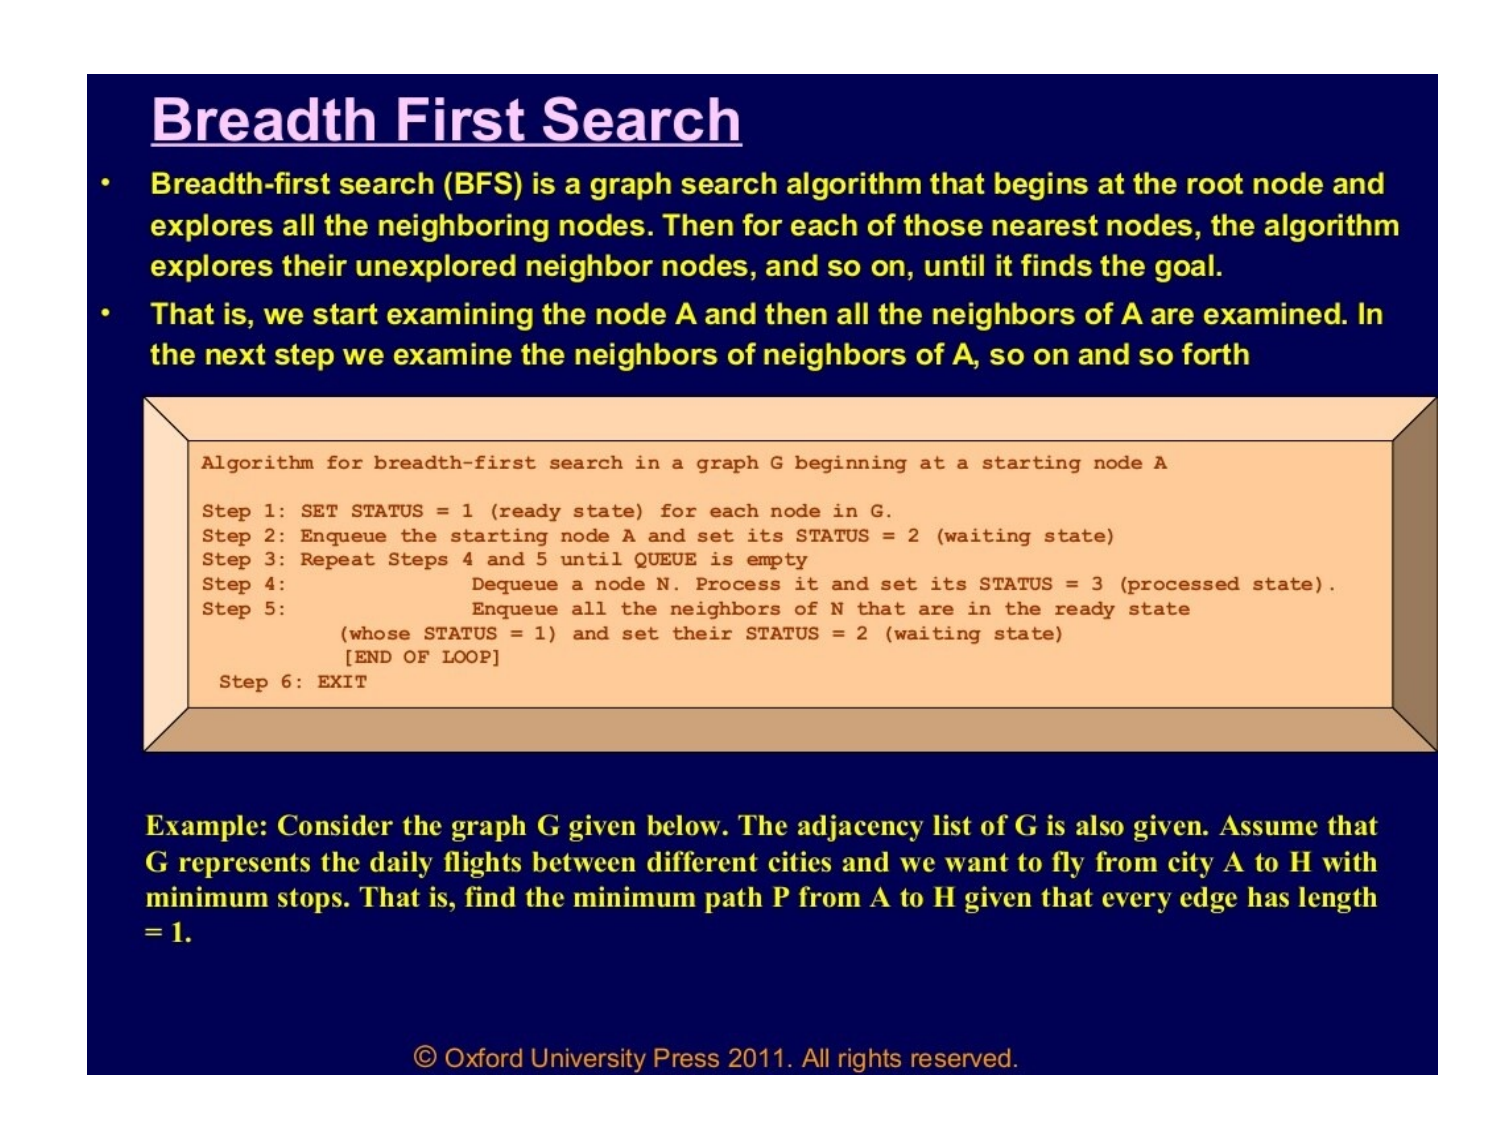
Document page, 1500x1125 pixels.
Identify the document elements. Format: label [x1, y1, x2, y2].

picture [87, 74, 1438, 1076]
